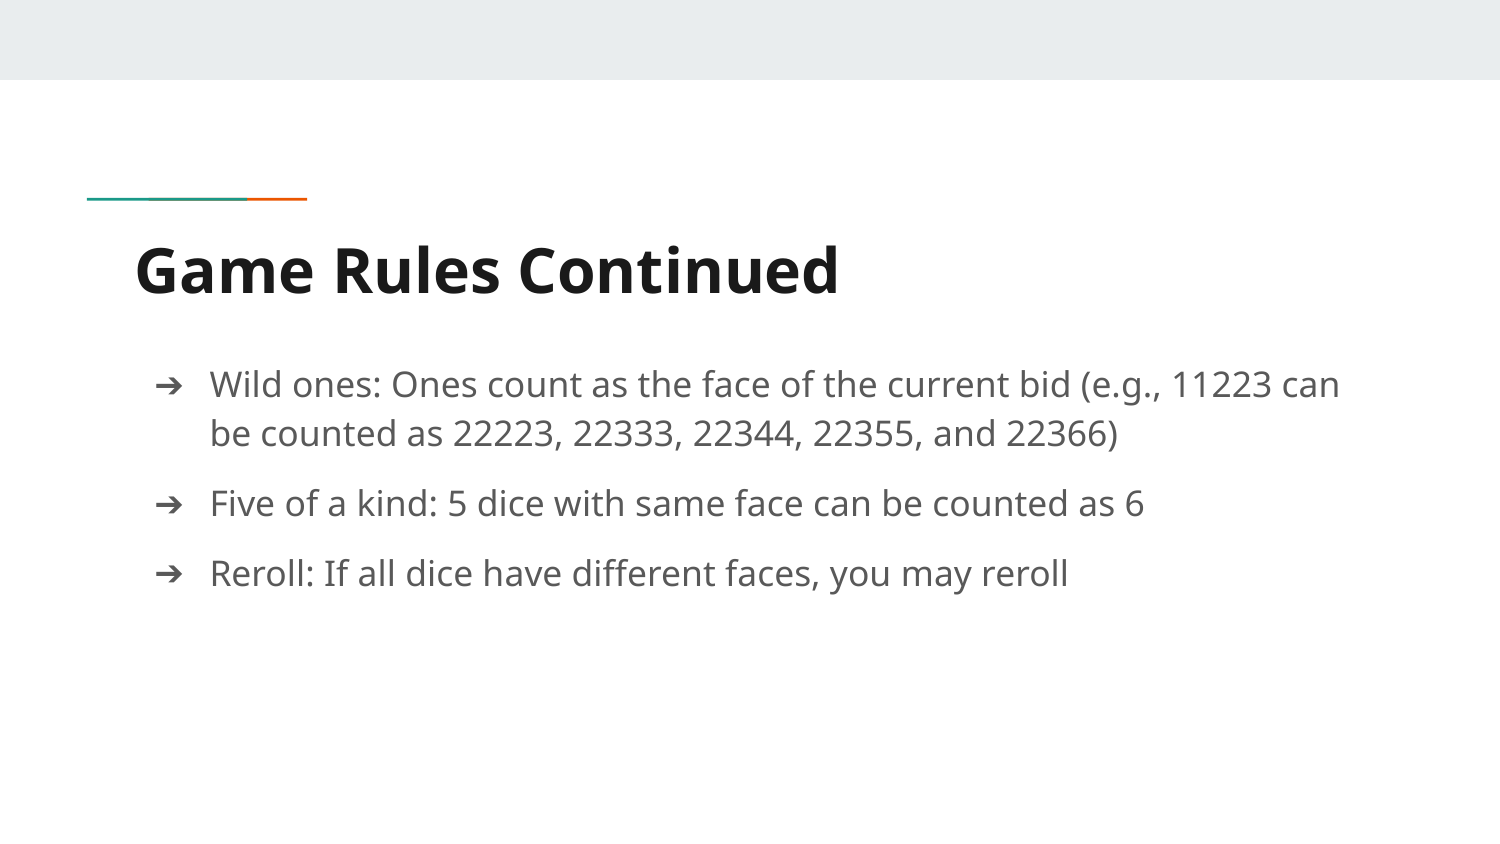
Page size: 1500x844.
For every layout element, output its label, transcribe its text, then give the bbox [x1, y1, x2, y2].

list Wild ones: Ones count as the face of the current bid (e.g., 11223 can be counted as 22223, 22333, 22344, 22355, and 22366) Five of a kind: 5 dice with same face can be counted as 6 Reroll: If all dice have different faces, you may reroll [119, 341, 1381, 712]
title Game Rules Continued [119, 216, 1381, 305]
